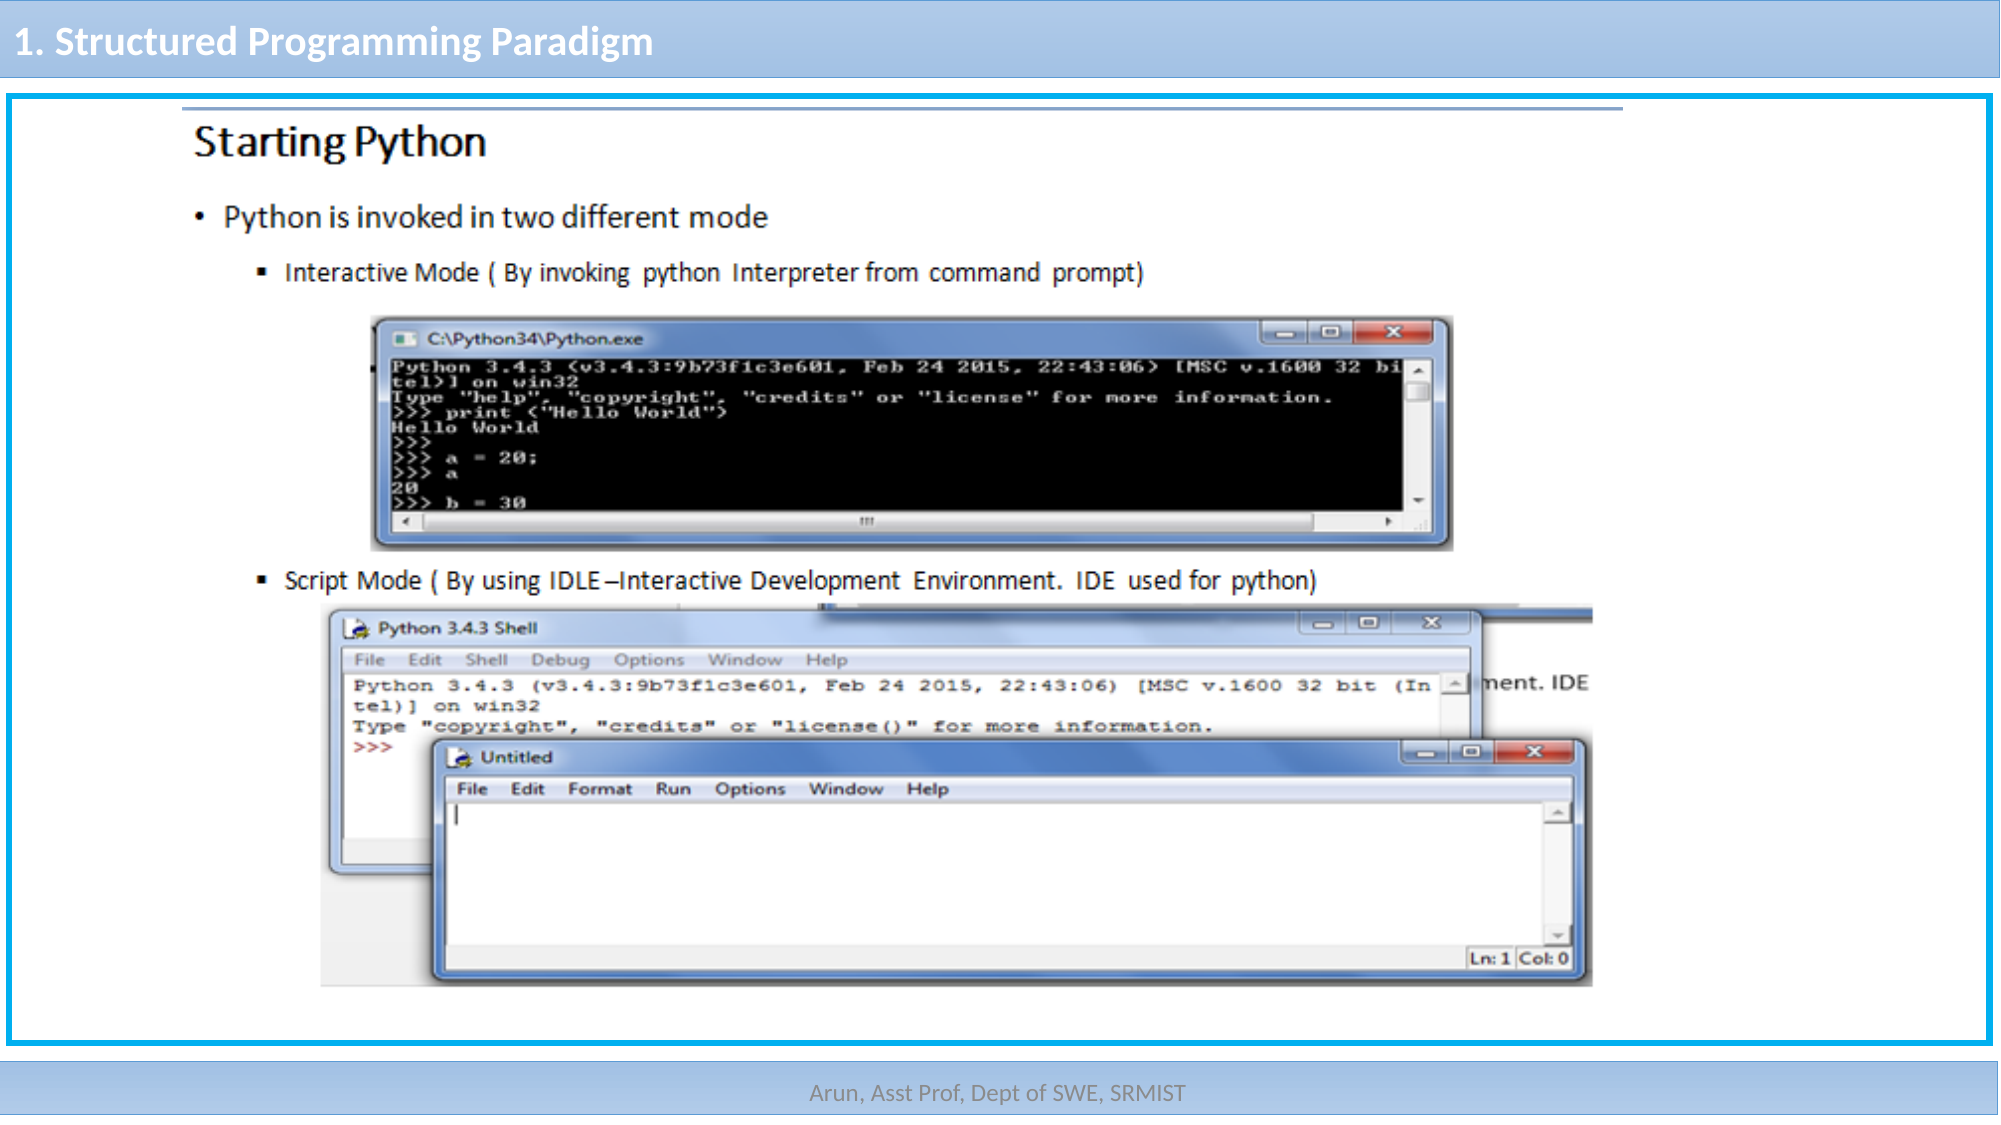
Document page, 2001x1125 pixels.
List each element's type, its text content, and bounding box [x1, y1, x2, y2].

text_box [8, 88, 1990, 1044]
picture [182, 107, 1623, 1021]
text_box [0, 1061, 660, 1115]
text_box 1. Structured Programming Paradigm [0, 0, 2000, 78]
text_box [1336, 1061, 1998, 1115]
footer Arun, Asst Prof, Dept of SWE, SRMIST [660, 1061, 1336, 1122]
